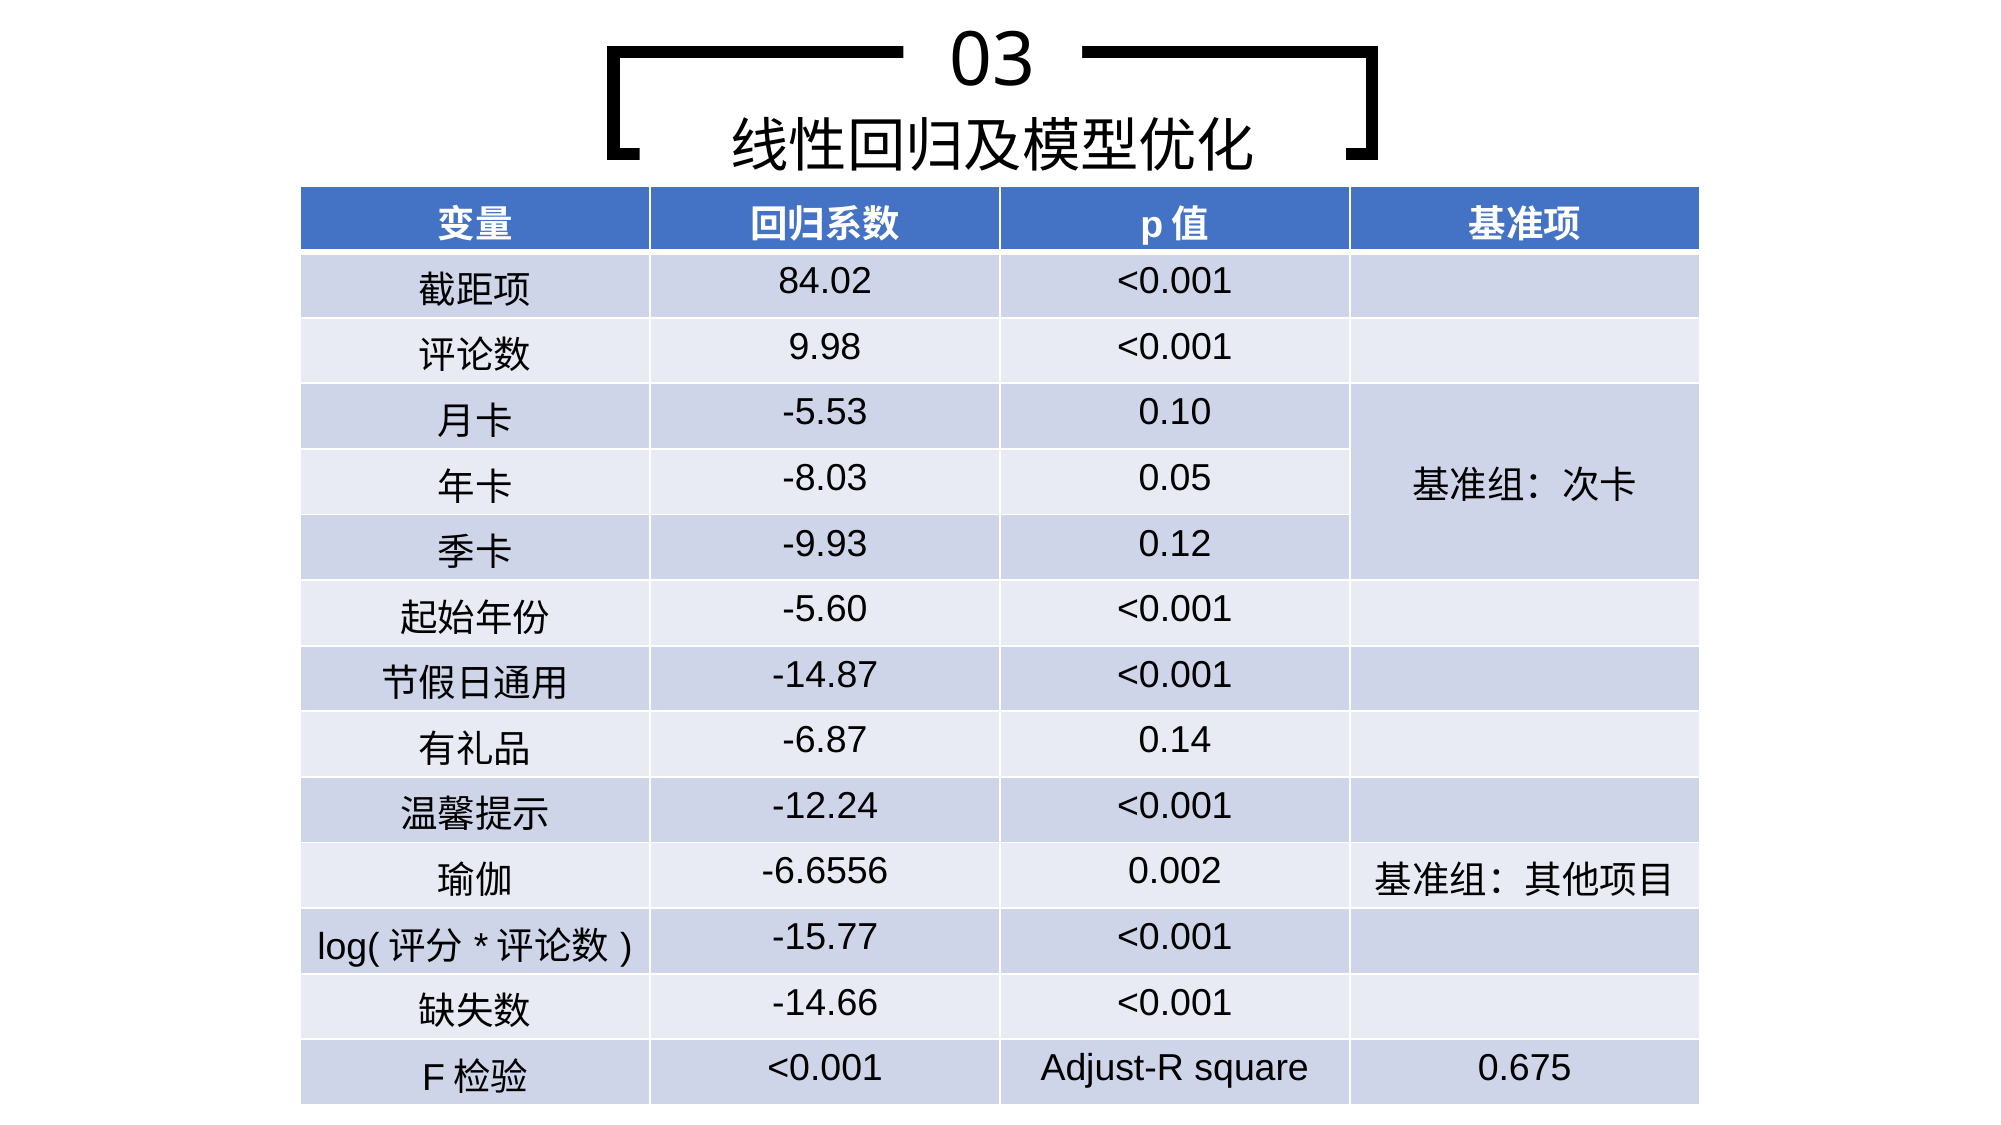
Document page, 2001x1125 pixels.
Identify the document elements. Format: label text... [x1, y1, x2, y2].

table_cell <0.001 [1001, 581, 1349, 645]
table_cell 0.675 [1351, 1040, 1699, 1104]
table_cell -6.6556 [651, 843, 999, 907]
table_cell -9.93 [651, 515, 999, 579]
table_cell [1351, 778, 1699, 842]
table_cell 有礼品 [301, 712, 649, 776]
table_cell <0.001 [1001, 255, 1349, 317]
table_cell F检验 [301, 1040, 649, 1104]
table_cell log(评分*评论数) [301, 909, 649, 973]
table_cell <0.001 [1001, 909, 1349, 973]
table_cell 基准组：其他项目 [1351, 843, 1699, 907]
table_cell Adjust-R square [1001, 1040, 1349, 1104]
table_header 变量 [301, 187, 649, 249]
table_cell [1351, 975, 1699, 1038]
table_cell <0.001 [1001, 975, 1349, 1038]
table_cell -5.60 [651, 581, 999, 645]
table_header 基准项 [1351, 187, 1699, 249]
table_cell 0.14 [1001, 712, 1349, 776]
table_cell -15.77 [651, 909, 999, 973]
table_cell -8.03 [651, 450, 999, 514]
table_cell 0.002 [1001, 843, 1349, 907]
table_cell [1351, 712, 1699, 776]
table_cell 0.12 [1001, 515, 1349, 579]
table_cell 月卡 [301, 384, 649, 448]
table_cell 缺失数 [301, 975, 649, 1038]
table_cell [1351, 909, 1699, 973]
table_cell 评论数 [301, 319, 649, 382]
table_cell 季卡 [301, 515, 649, 579]
table_cell [1351, 647, 1699, 710]
table_header p值 [1001, 187, 1349, 249]
table_cell 起始年份 [301, 581, 649, 645]
table_cell -5.53 [651, 384, 999, 448]
table_cell 温馨提示 [301, 778, 649, 842]
table_cell <0.001 [1001, 319, 1349, 382]
table_cell <0.001 [1001, 778, 1349, 842]
table_cell -6.87 [651, 712, 999, 776]
table_cell [1351, 319, 1699, 382]
table_cell 基准组：次卡 [1351, 384, 1699, 579]
table_cell [1351, 581, 1699, 645]
table_cell 年卡 [301, 450, 649, 514]
table_cell 0.10 [1001, 384, 1349, 448]
table_cell -12.24 [651, 778, 999, 842]
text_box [613, 3, 1373, 187]
table_cell <0.001 [651, 1040, 999, 1104]
table_cell -14.66 [651, 975, 999, 1038]
table_cell 9.98 [651, 319, 999, 382]
table_cell 瑜伽 [301, 843, 649, 907]
table_cell -14.87 [651, 647, 999, 710]
table_cell <0.001 [1001, 647, 1349, 710]
table_cell 节假日通用 [301, 647, 649, 710]
table_cell 截距项 [301, 255, 649, 317]
table_cell 84.02 [651, 255, 999, 317]
table_cell [1351, 255, 1699, 317]
table_header 回归系数 [651, 187, 999, 249]
table_cell 0.05 [1001, 450, 1349, 514]
